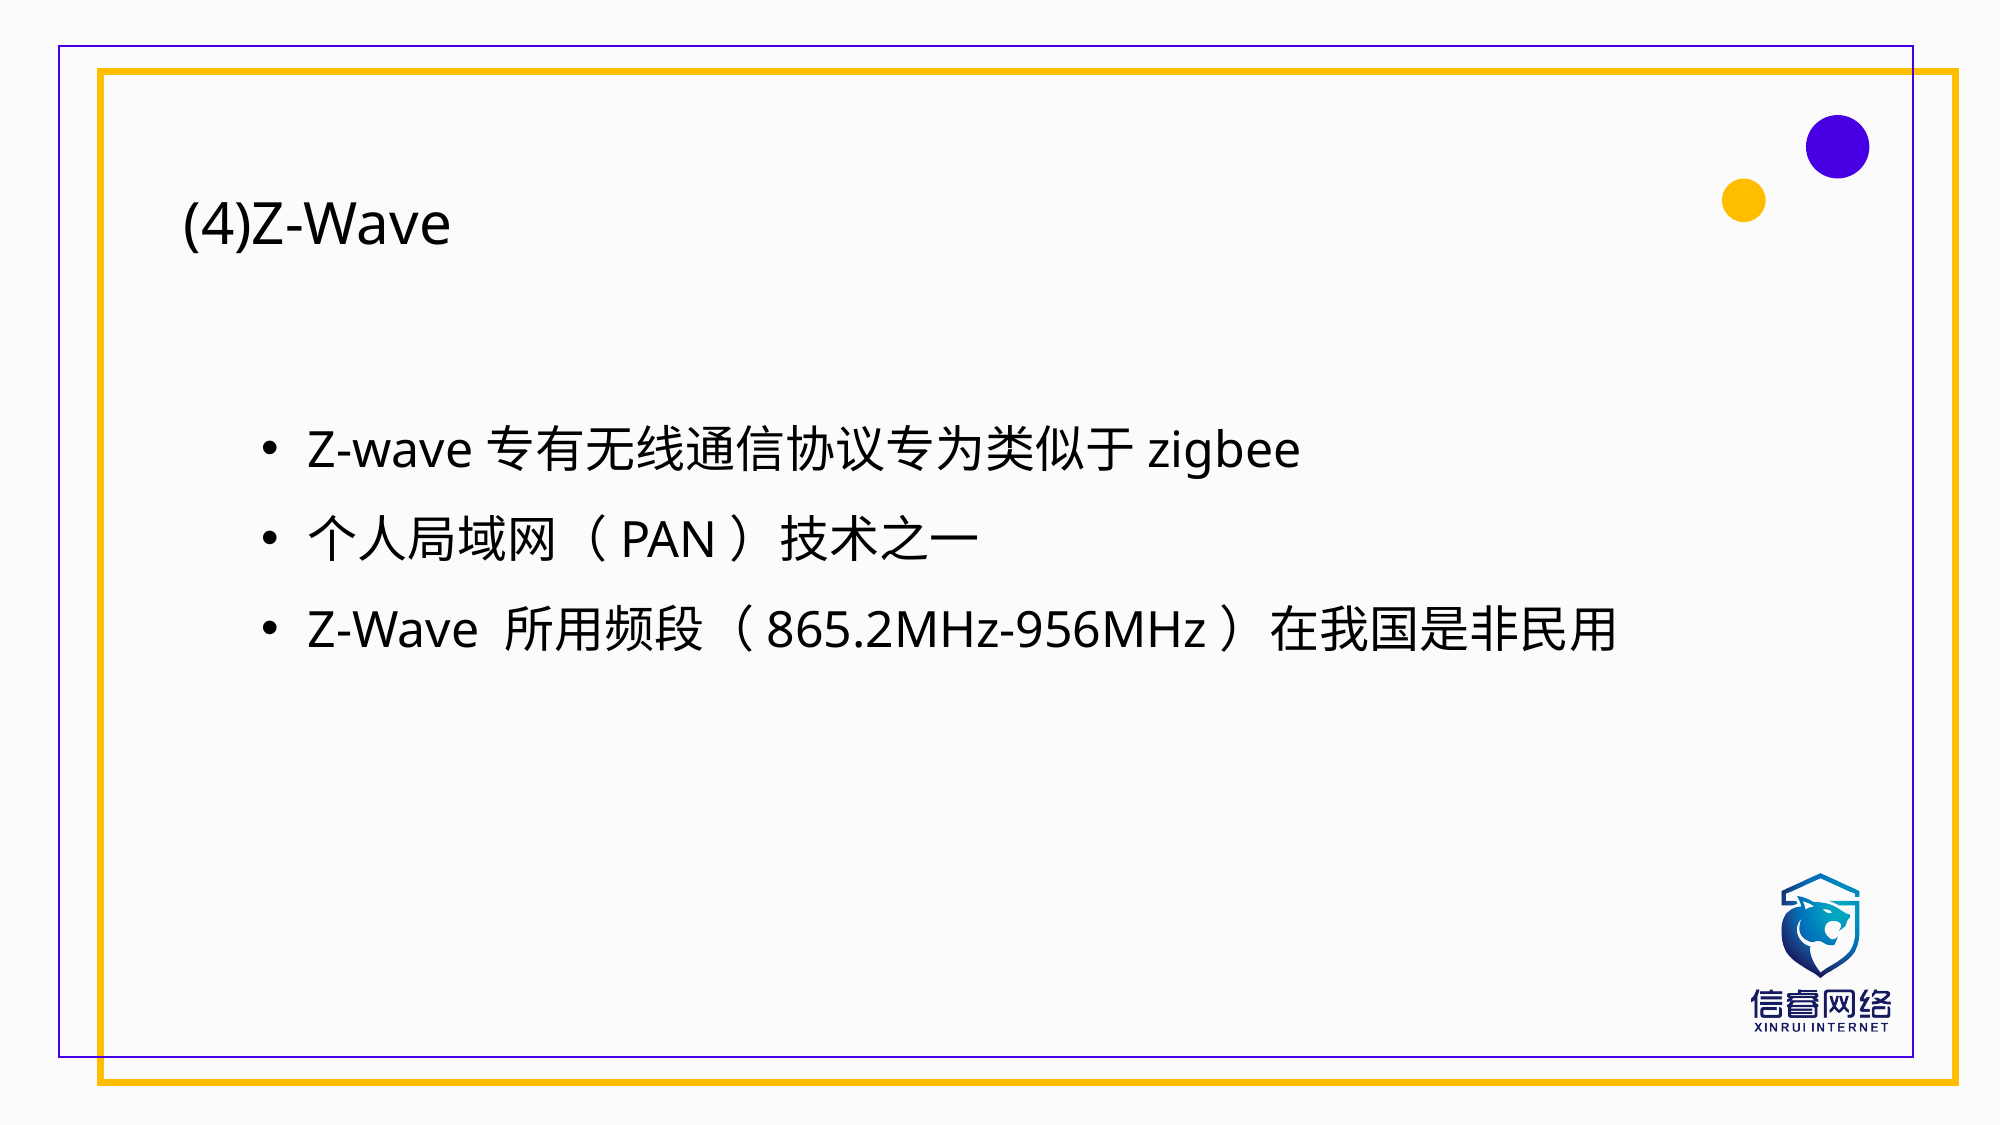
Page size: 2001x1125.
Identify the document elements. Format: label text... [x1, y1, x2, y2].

text_box [99, 70, 1956, 1083]
text_box [58, 45, 1914, 1058]
text_box Z-wave专有无线通信协议专为类似于zigbee 个人局域网（PAN）技术之一 Z-Wave 所用频段（865.2MHz-956MHz）在我国是非民用 [246, 380, 1870, 665]
text_box (4)Z-Wave [168, 178, 487, 264]
text_box [1804, 114, 1871, 180]
